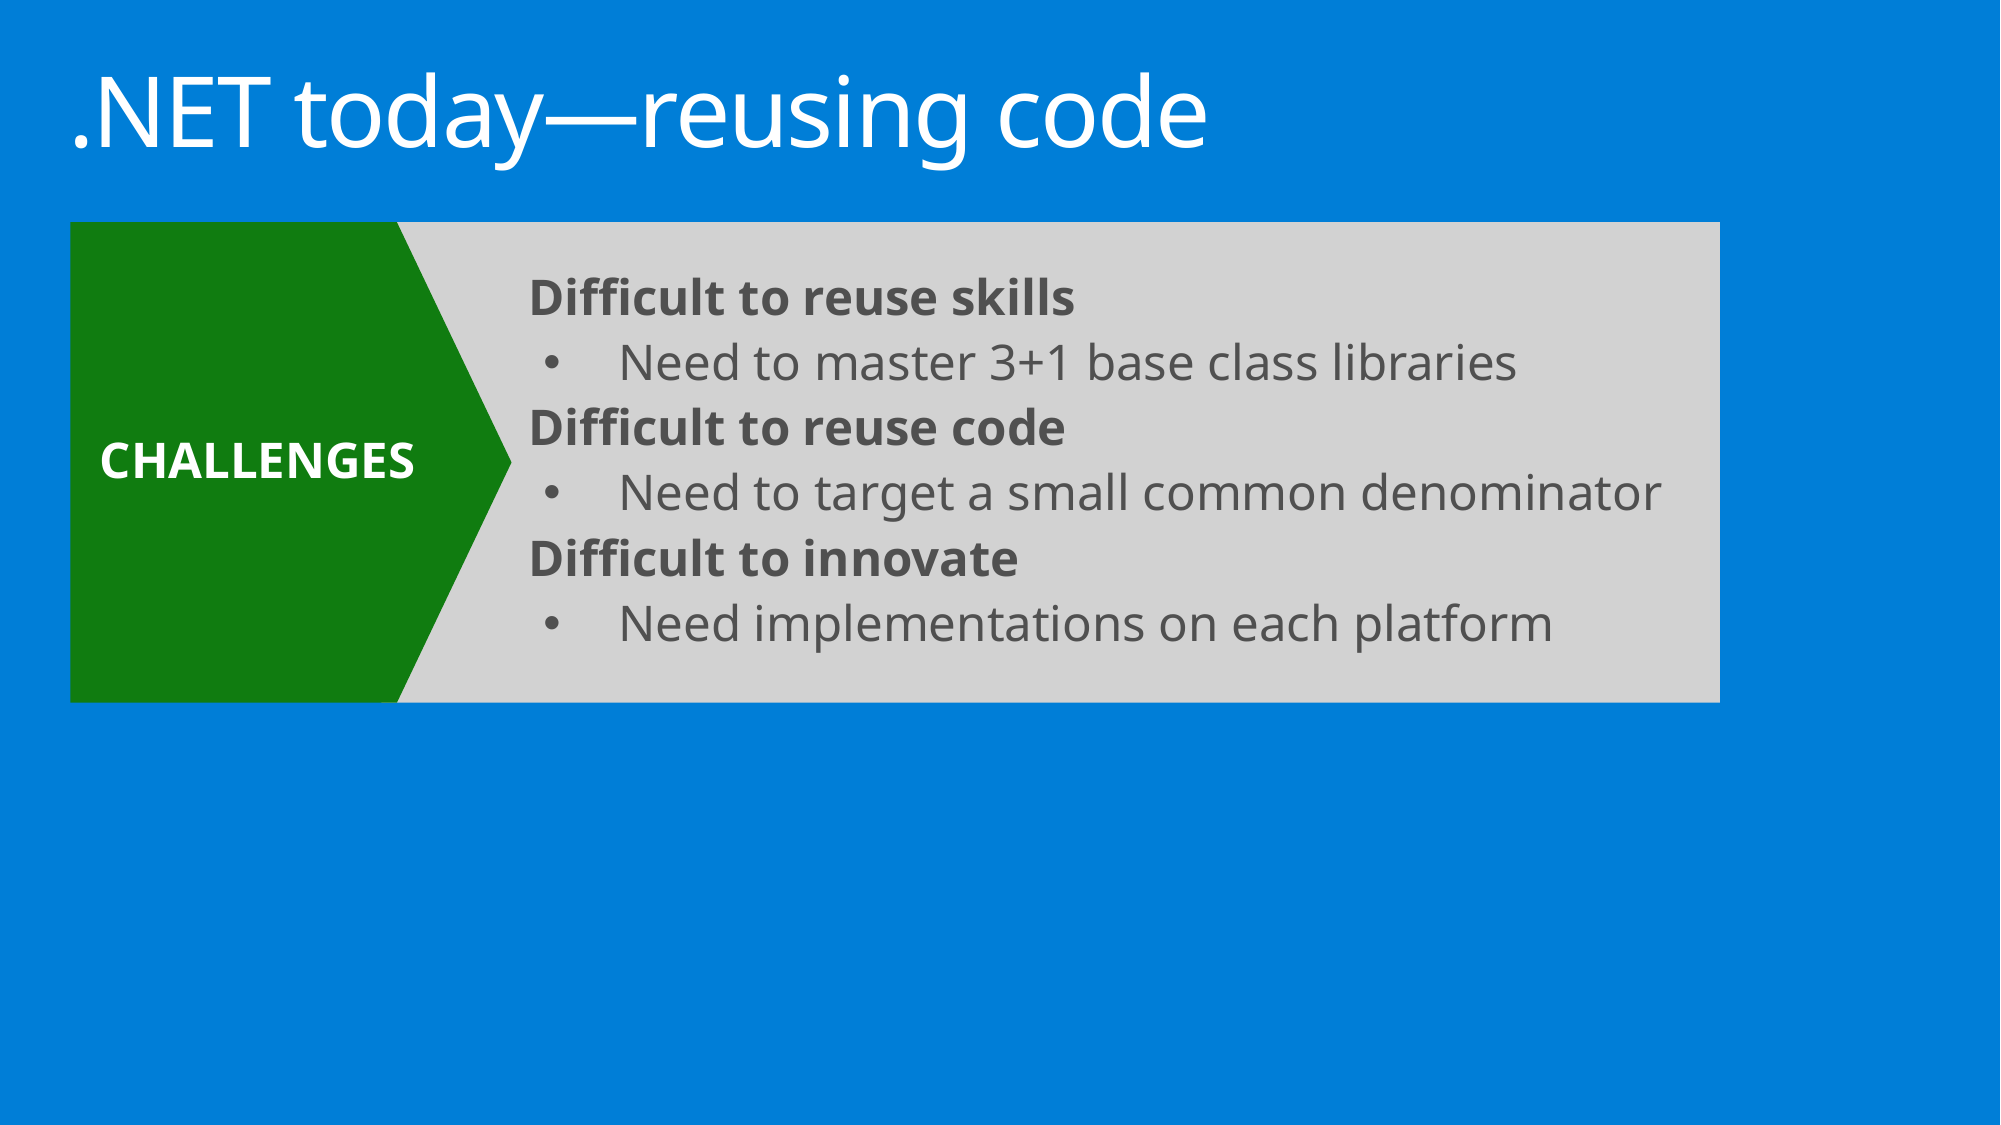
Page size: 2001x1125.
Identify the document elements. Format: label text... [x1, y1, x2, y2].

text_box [561, 476, 1540, 543]
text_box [1046, 432, 1540, 476]
text_box CHALLENGES [70, 222, 512, 703]
text_box Difficult to reuse skills Need to master 3+1 base class libraries Difficult to reuse code Need to target a small common denominator Difficult to innovate Need implementations on each platform [398, 222, 1720, 703]
title .NET today—reusing code [44, 47, 1957, 196]
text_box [76, 520, 1540, 587]
